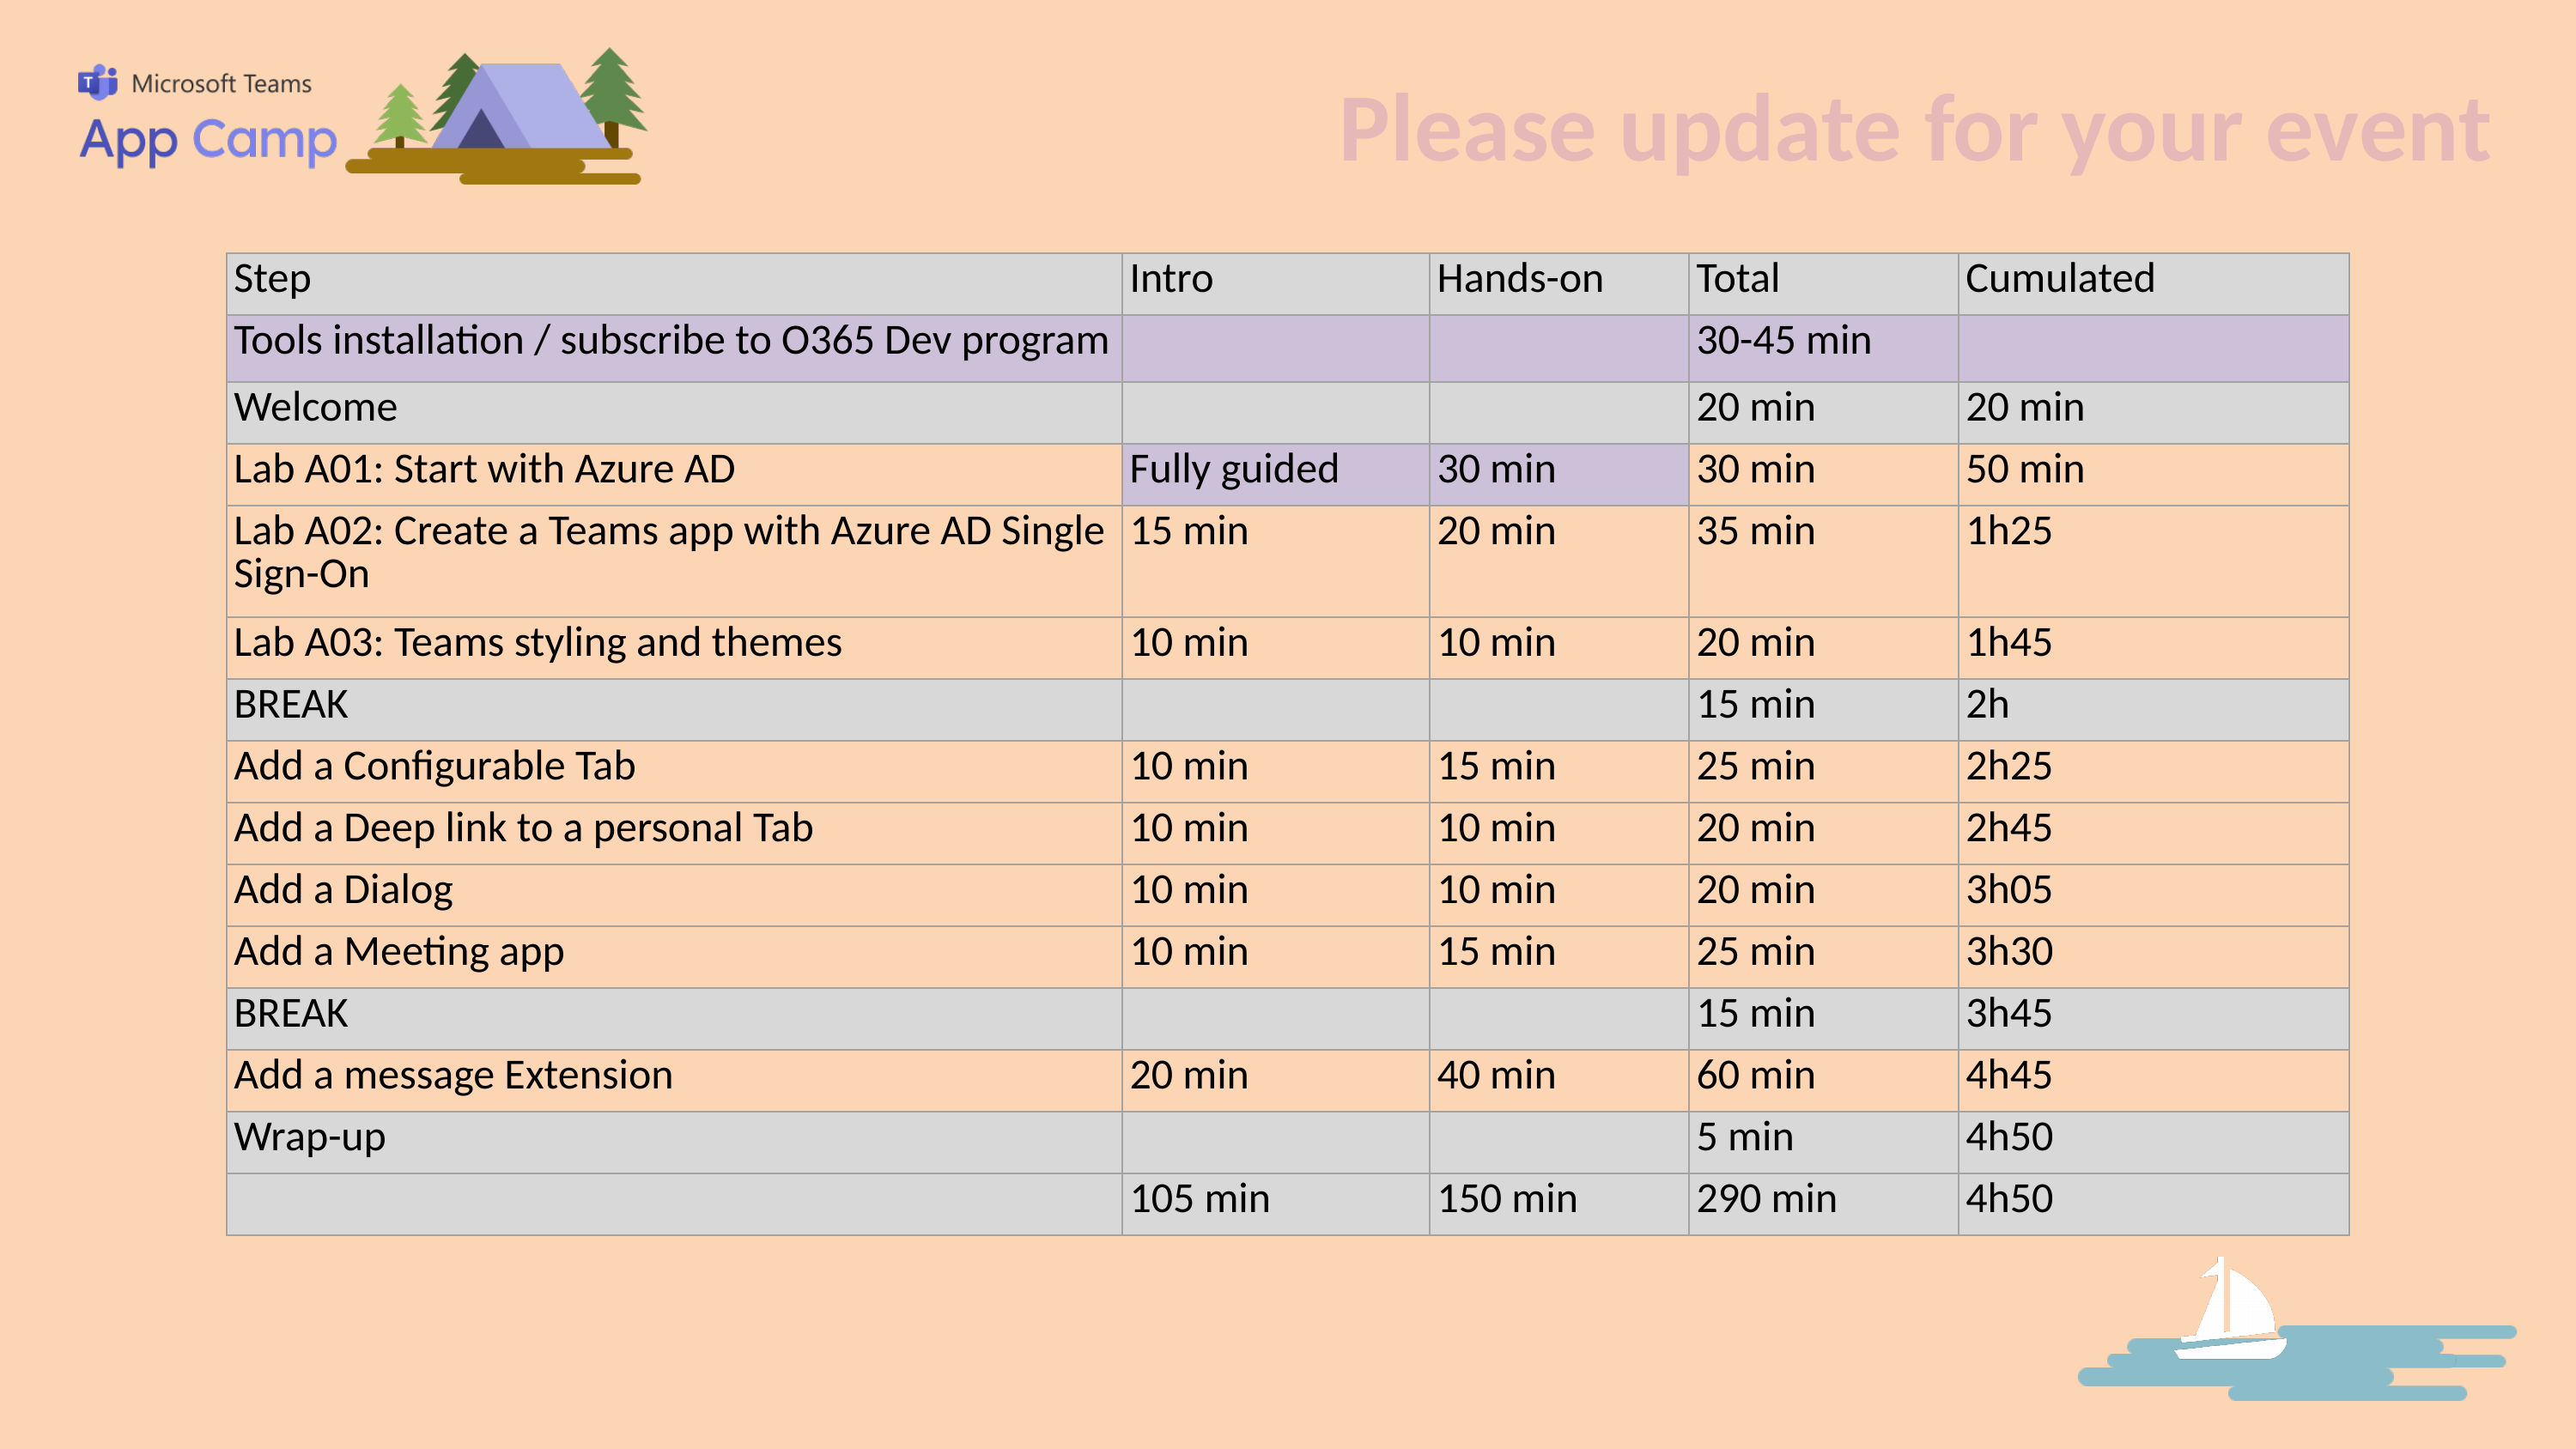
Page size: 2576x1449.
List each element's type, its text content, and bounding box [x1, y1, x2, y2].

table_cell 15 min [1690, 680, 1958, 740]
table_cell 50 min [1959, 445, 2348, 505]
table_cell 10 min [1431, 803, 1688, 864]
table_header Total [1690, 254, 1958, 314]
table_cell 10 min [1123, 803, 1429, 864]
table_header Step [228, 254, 1121, 314]
table_cell 20 min [1431, 506, 1688, 616]
table_cell [1959, 316, 2348, 381]
table_cell Add a Deep link to a personal Tab [228, 803, 1121, 864]
table_header Hands-on [1431, 254, 1688, 314]
table_cell 2h [1959, 680, 2348, 740]
table_header Intro [1123, 254, 1429, 314]
table_cell 4h50 [1959, 1113, 2348, 1173]
table_cell 20 min [1690, 383, 1958, 443]
table_cell 35 min [1690, 506, 1958, 616]
table_cell 20 min [1690, 865, 1958, 925]
table_cell 4h45 [1959, 1051, 2348, 1111]
table_cell [1431, 1113, 1688, 1173]
table_cell 5 min [1690, 1113, 1958, 1173]
table_cell 10 min [1431, 618, 1688, 678]
table_cell 1h45 [1959, 618, 2348, 678]
table_cell 20 min [1123, 1051, 1429, 1111]
table_cell [1123, 1113, 1429, 1173]
table_cell Lab A01: Start with Azure AD [228, 445, 1121, 505]
table_cell Fully guided [1123, 445, 1429, 505]
table_cell 1h25 [1959, 506, 2348, 616]
table_cell 2h45 [1959, 803, 2348, 864]
table_cell 25 min [1690, 742, 1958, 802]
table_cell 3h30 [1959, 927, 2348, 987]
table_cell Lab A02: Create a Teams app with Azure AD Single Sign-On [228, 506, 1121, 616]
table_cell [1431, 383, 1688, 443]
table_cell Add a message Extension [228, 1051, 1121, 1111]
text_box Please update for your event [1326, 58, 2506, 187]
table_cell 10 min [1123, 742, 1429, 802]
table_cell 15 min [1431, 742, 1688, 802]
picture [2075, 1235, 2528, 1401]
table_cell 20 min [1690, 803, 1958, 864]
table_header Cumulated [1959, 254, 2348, 314]
table_cell Tools installation / subscribe to O365 Dev program [228, 316, 1121, 381]
table_cell Add a Dialog [228, 865, 1121, 925]
table_cell Wrap-up [228, 1113, 1121, 1173]
table_cell 10 min [1123, 865, 1429, 925]
table_cell 30 min [1431, 445, 1688, 505]
table_cell 15 min [1431, 927, 1688, 987]
table_cell [1431, 989, 1688, 1049]
table_cell BREAK [228, 989, 1121, 1049]
table_cell [1431, 316, 1688, 381]
table_cell 4h50 [1959, 1174, 2348, 1234]
table_cell Lab A03: Teams styling and themes [228, 618, 1121, 678]
table_cell 3h05 [1959, 865, 2348, 925]
table_cell 60 min [1690, 1051, 1958, 1111]
table_cell [1123, 680, 1429, 740]
table_cell 20 min [1690, 618, 1958, 678]
table_cell 30-45 min [1690, 316, 1958, 381]
picture [64, 45, 649, 185]
table_cell Welcome [228, 383, 1121, 443]
table_cell [228, 1174, 1121, 1234]
table_cell 40 min [1431, 1051, 1688, 1111]
table_cell 20 min [1959, 383, 2348, 443]
table_cell 15 min [1690, 989, 1958, 1049]
table_cell 150 min [1431, 1174, 1688, 1234]
table_cell [1431, 680, 1688, 740]
table_cell BREAK [228, 680, 1121, 740]
table_cell 3h45 [1959, 989, 2348, 1049]
table_cell 25 min [1690, 927, 1958, 987]
table_cell 10 min [1123, 618, 1429, 678]
table_cell 105 min [1123, 1174, 1429, 1234]
table_cell 30 min [1690, 445, 1958, 505]
table_cell [1123, 316, 1429, 381]
table_cell 10 min [1431, 865, 1688, 925]
table_cell 2h25 [1959, 742, 2348, 802]
table_cell Add a Configurable Tab [228, 742, 1121, 802]
table_cell [1123, 383, 1429, 443]
table_cell 290 min [1690, 1174, 1958, 1234]
table_cell 15 min [1123, 506, 1429, 616]
table_cell [1123, 989, 1429, 1049]
table_cell 10 min [1123, 927, 1429, 987]
table_cell Add a Meeting app [228, 927, 1121, 987]
